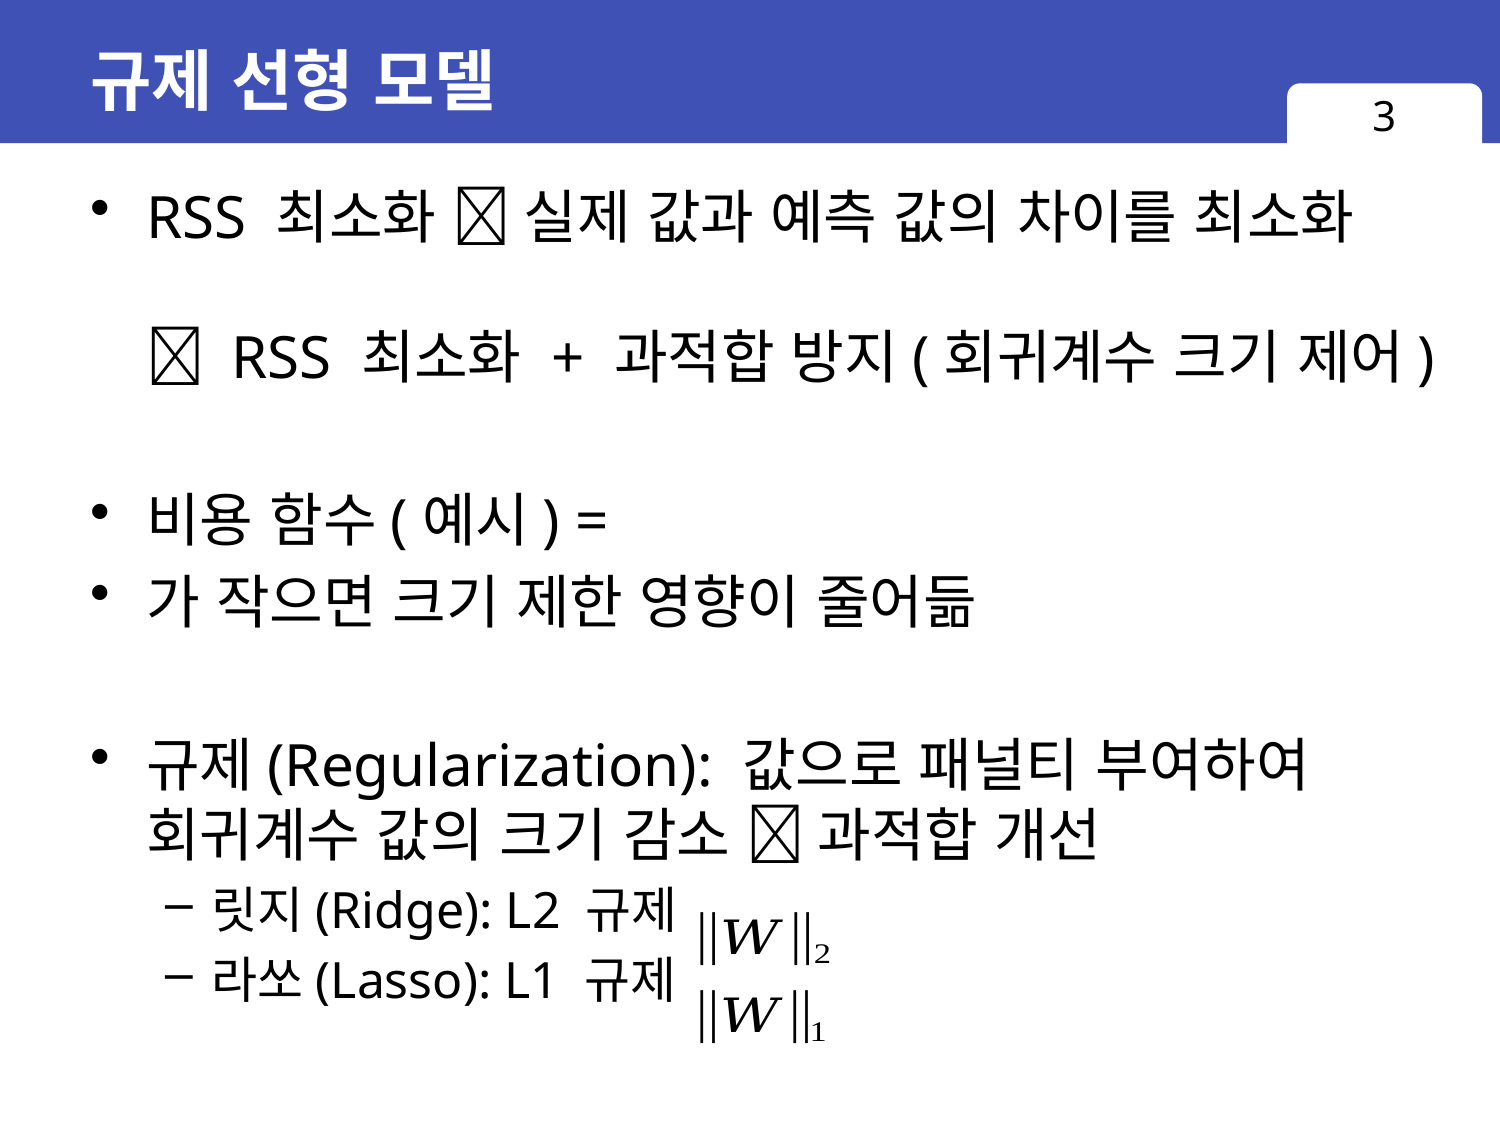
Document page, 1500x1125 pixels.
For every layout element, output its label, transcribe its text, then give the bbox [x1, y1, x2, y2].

title 규제 선형 모델 [74, 16, 1426, 141]
slide_number 3 [1286, 81, 1483, 161]
